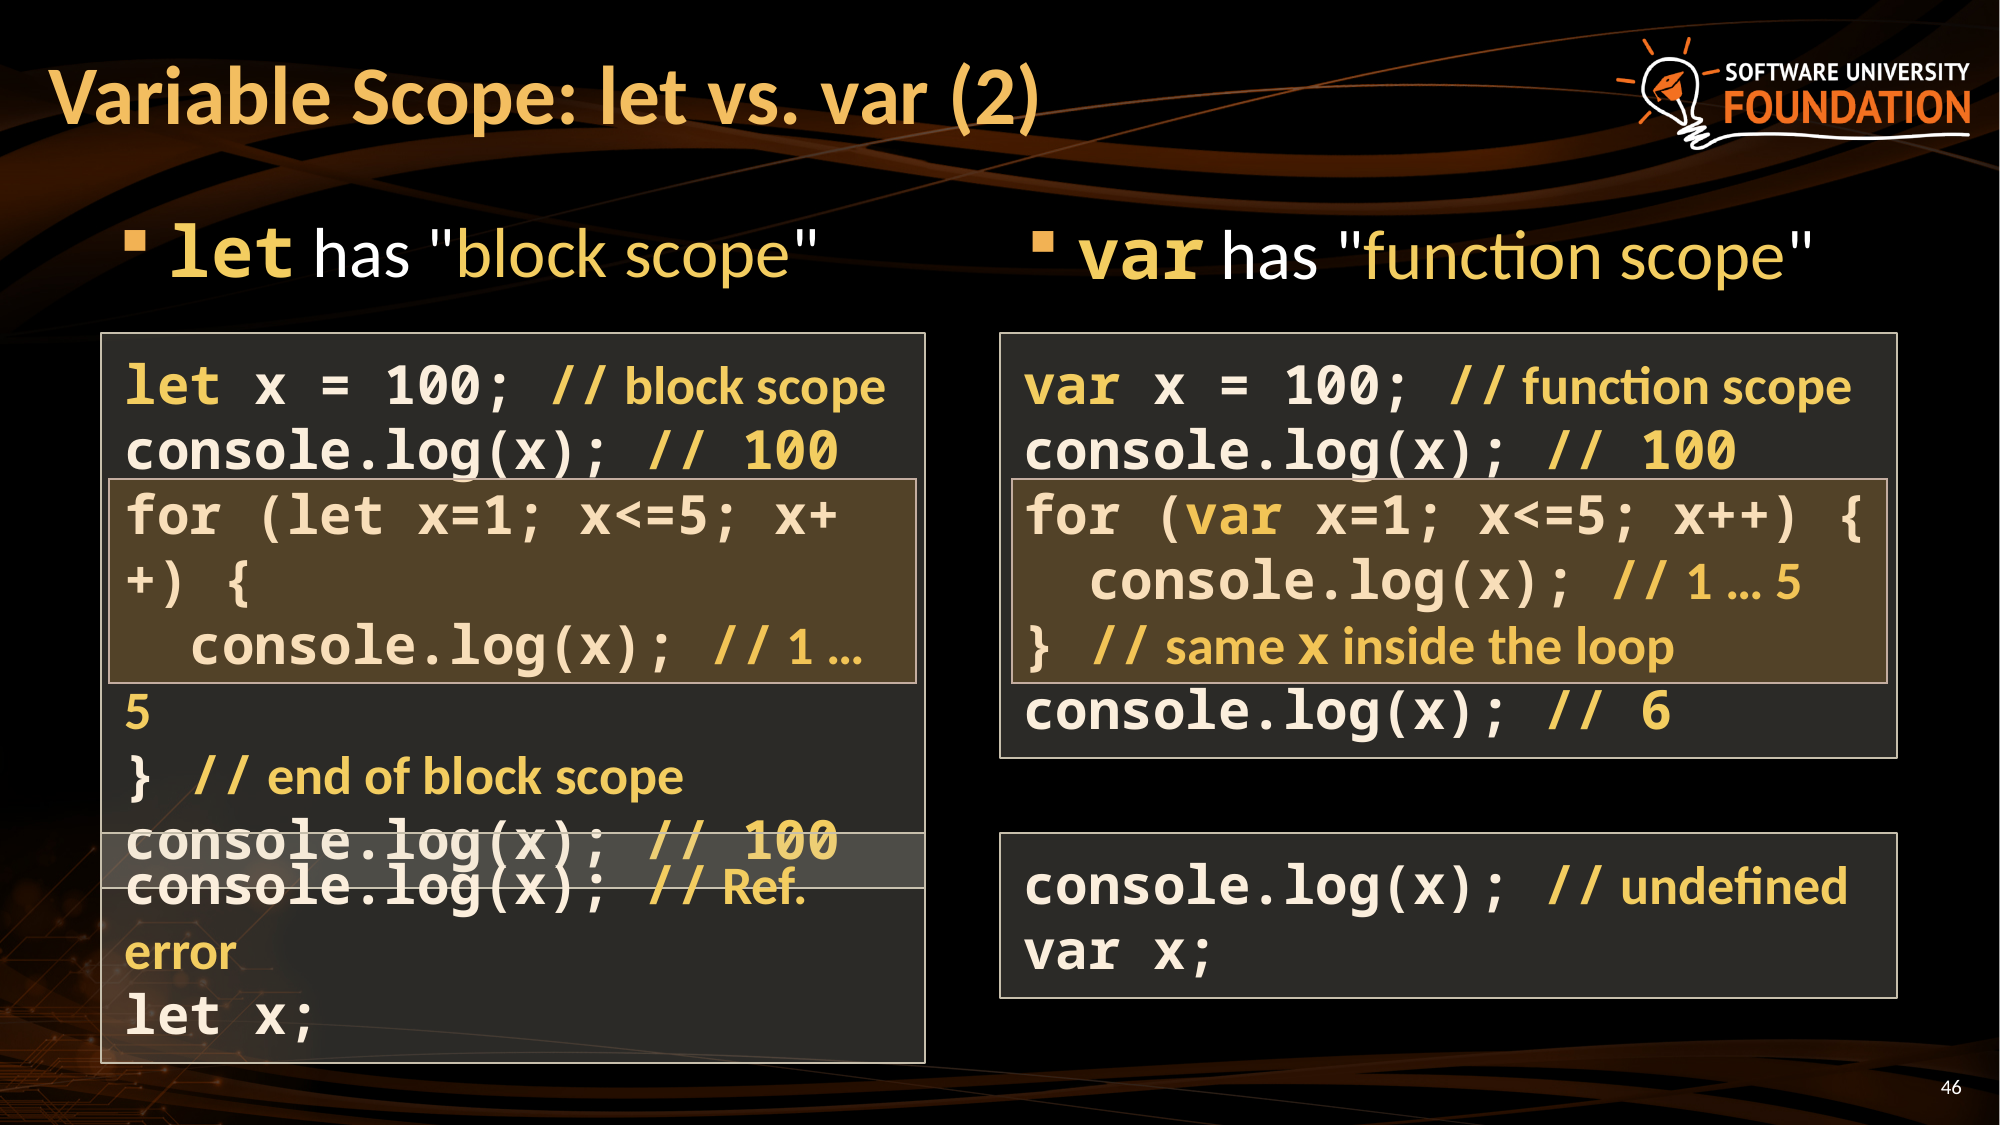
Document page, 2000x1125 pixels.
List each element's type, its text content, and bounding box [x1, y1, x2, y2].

title Variable Scope: let vs. var (2) [30, 6, 1602, 189]
text_box var has "function scope" [1012, 196, 1838, 301]
slide_number 46 [1897, 1070, 1968, 1103]
text_box [108, 478, 917, 684]
text_box [1011, 478, 1888, 684]
text_box console.log(x); // undefined var x; [999, 832, 1898, 999]
text_box var x = 100; // function scope console.log(x); // 100 for (var x=1; x<=5; x++) { console.log(x); // 1 … 5 } // same x inside the loop console.log(x); // 6 [999, 332, 1898, 759]
text_box let x = 100; // block scope console.log(x); // 100 for (let x=1; x<=5; x++) { console.log(x); // 1 … 5 } // end of block scope console.log(x); // 100 [101, 332, 925, 832]
list let has "block scope" [101, 196, 863, 303]
picture [0, 0, 2000, 1125]
text_box console.log(x); // Ref. error let x; [101, 832, 925, 1064]
